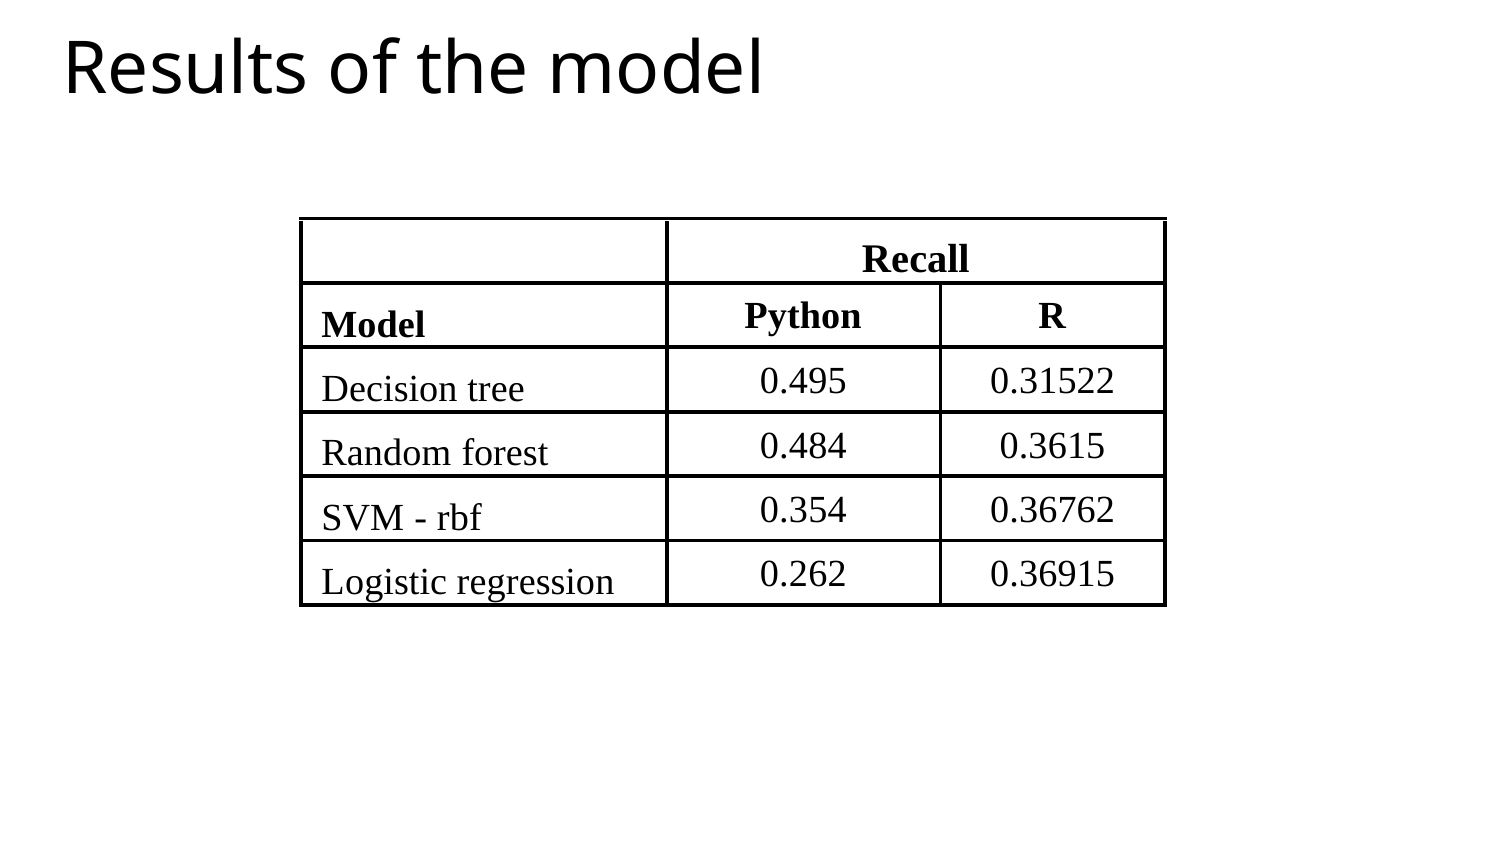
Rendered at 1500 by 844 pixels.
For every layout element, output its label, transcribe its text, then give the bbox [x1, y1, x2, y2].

picture [0, 216, 1500, 665]
title Results of the model [62, 37, 1438, 122]
